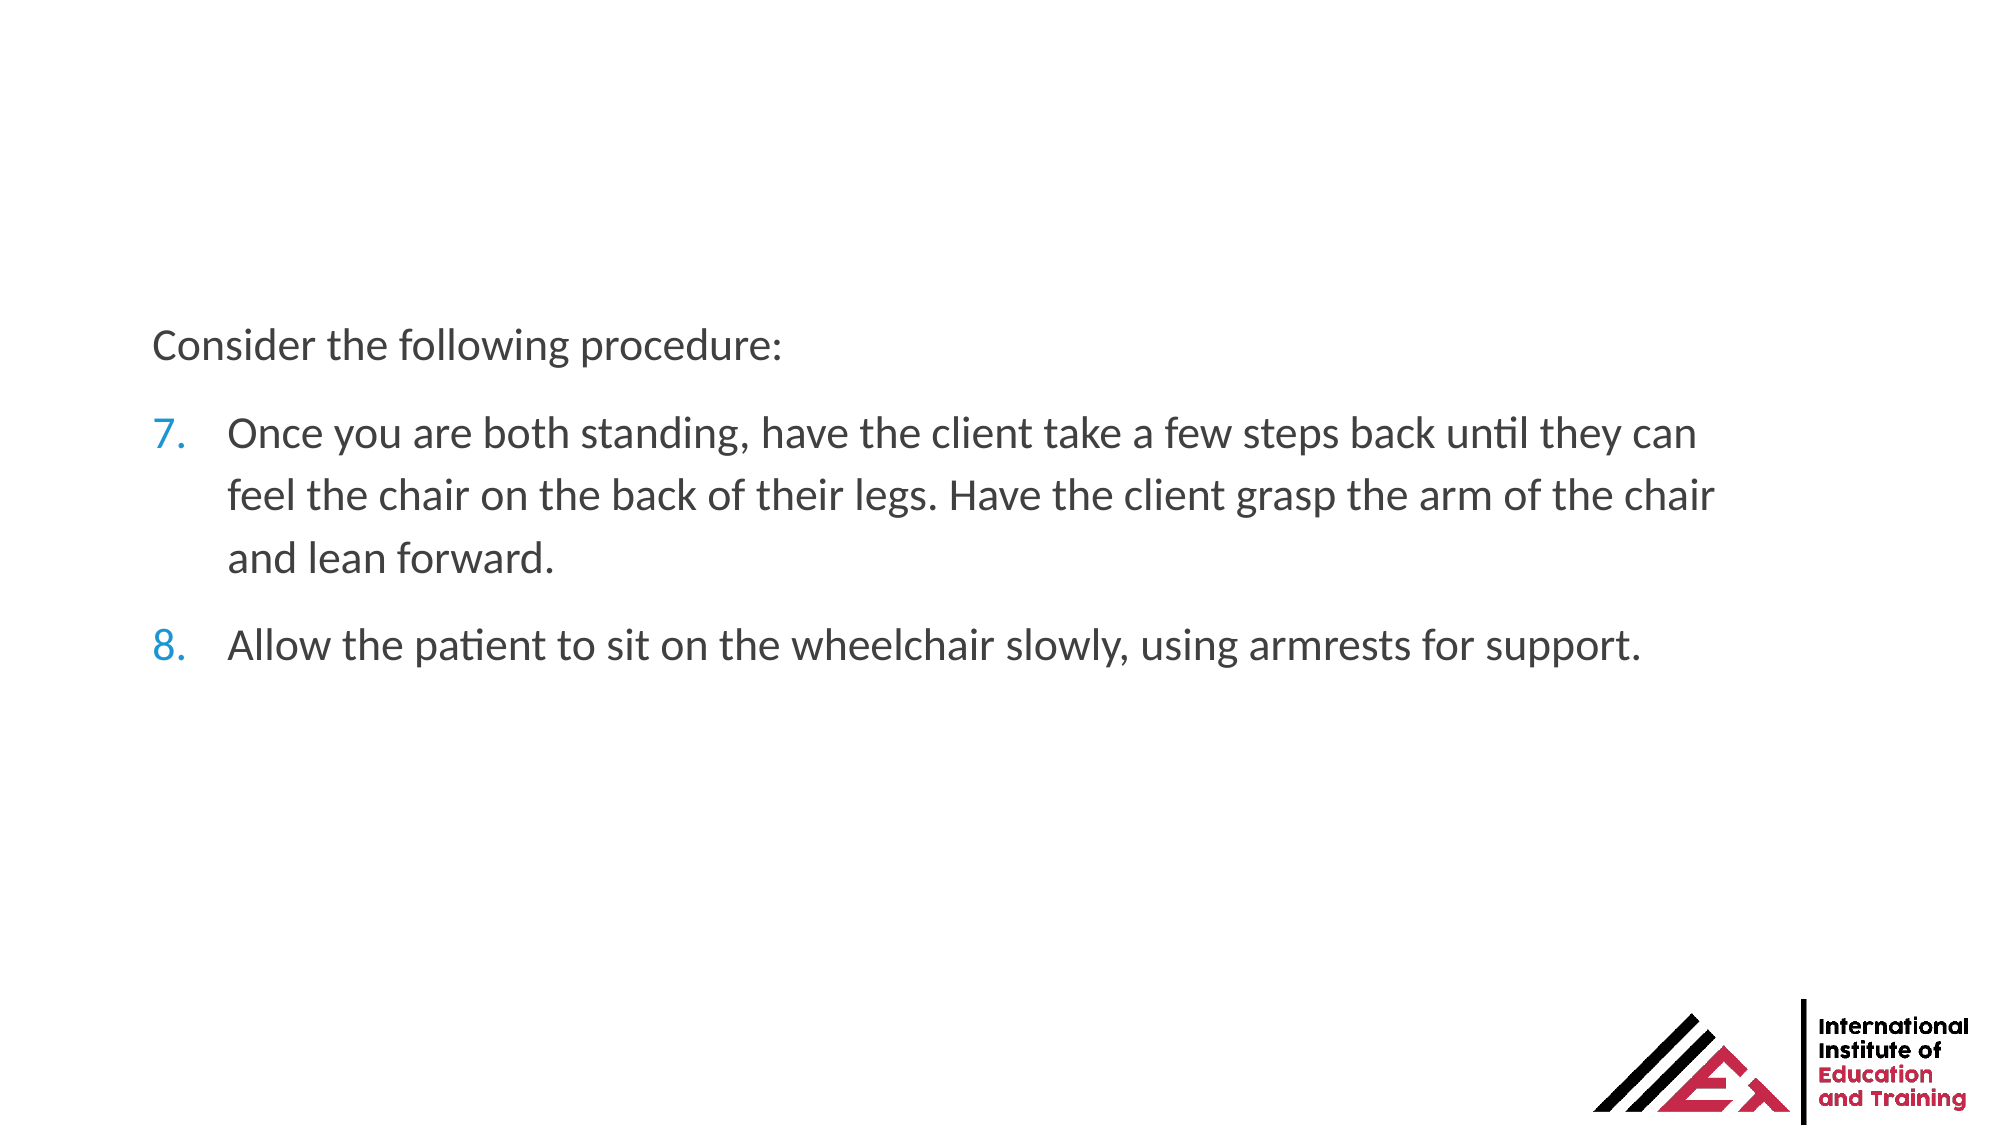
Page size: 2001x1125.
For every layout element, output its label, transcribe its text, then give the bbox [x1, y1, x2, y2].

picture [1593, 999, 1968, 1125]
list Consider the following procedure: Once you are both standing, have the client take a few steps back until they can feel the chair on the back of their legs. Have the client grasp the arm of the chair and lean forward. Allow the patient to sit on the wheelchair slowly, using armrests for support. [137, 299, 1793, 1014]
